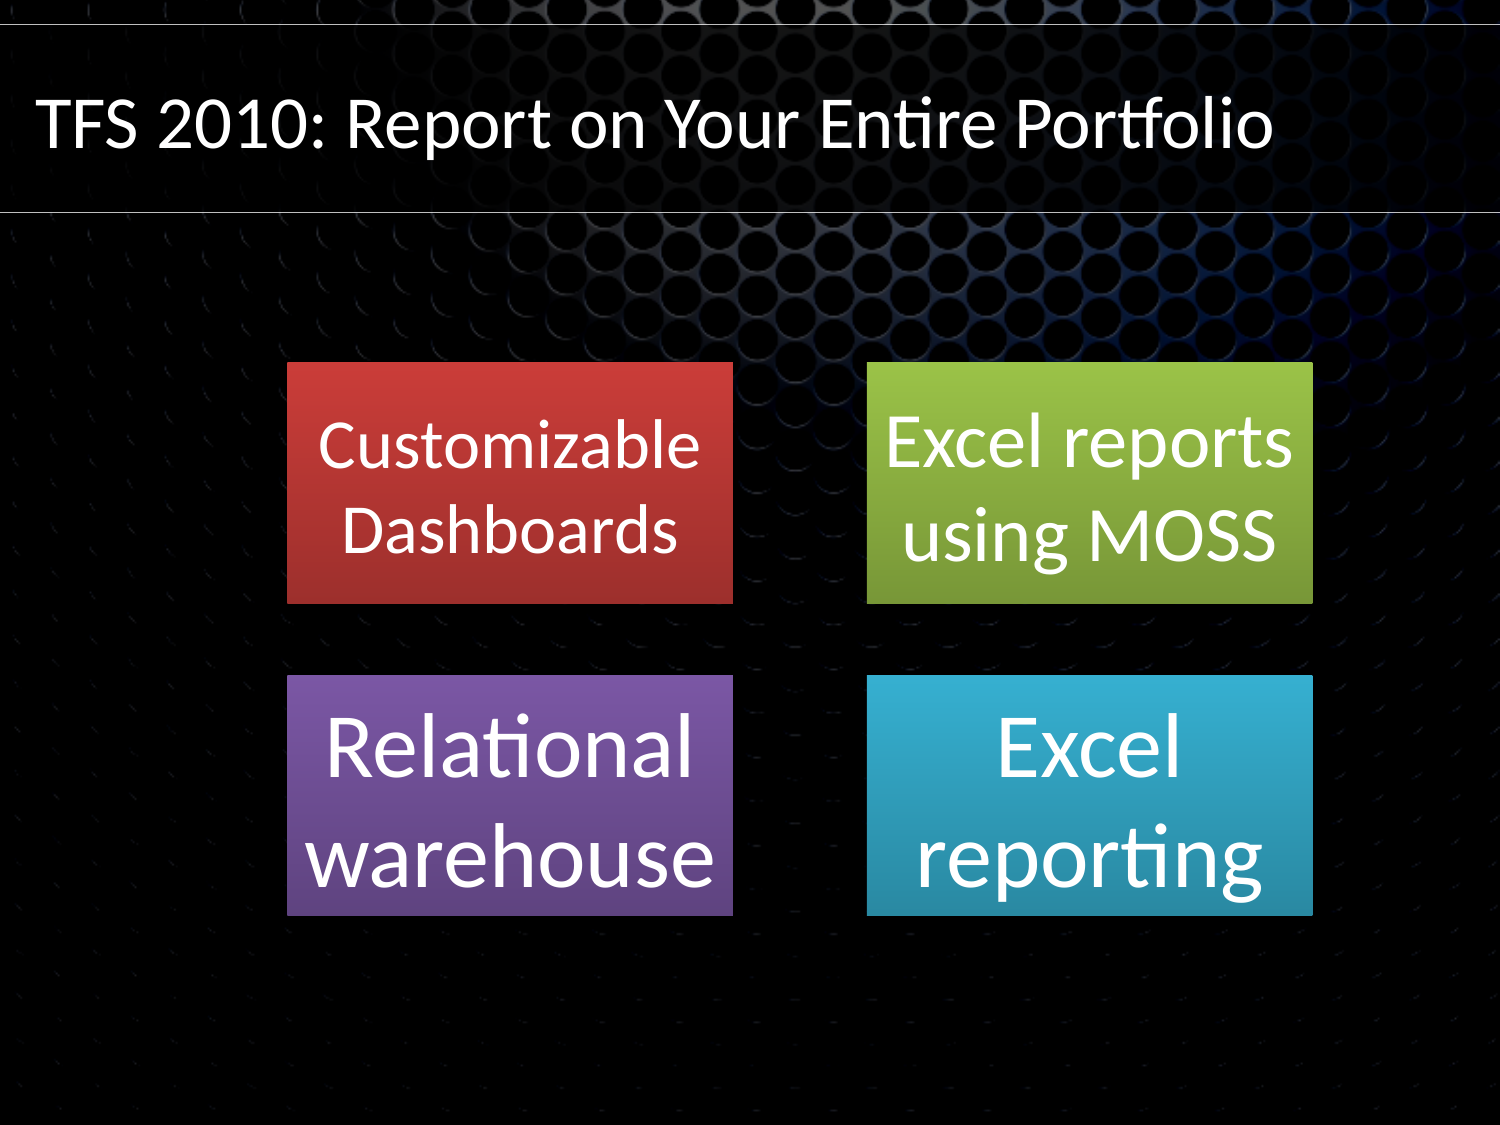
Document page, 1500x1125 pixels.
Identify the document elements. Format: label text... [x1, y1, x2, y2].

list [287, 362, 1313, 906]
title TFS 2010: Report on Your Entire Portfolio [0, 24, 1500, 213]
